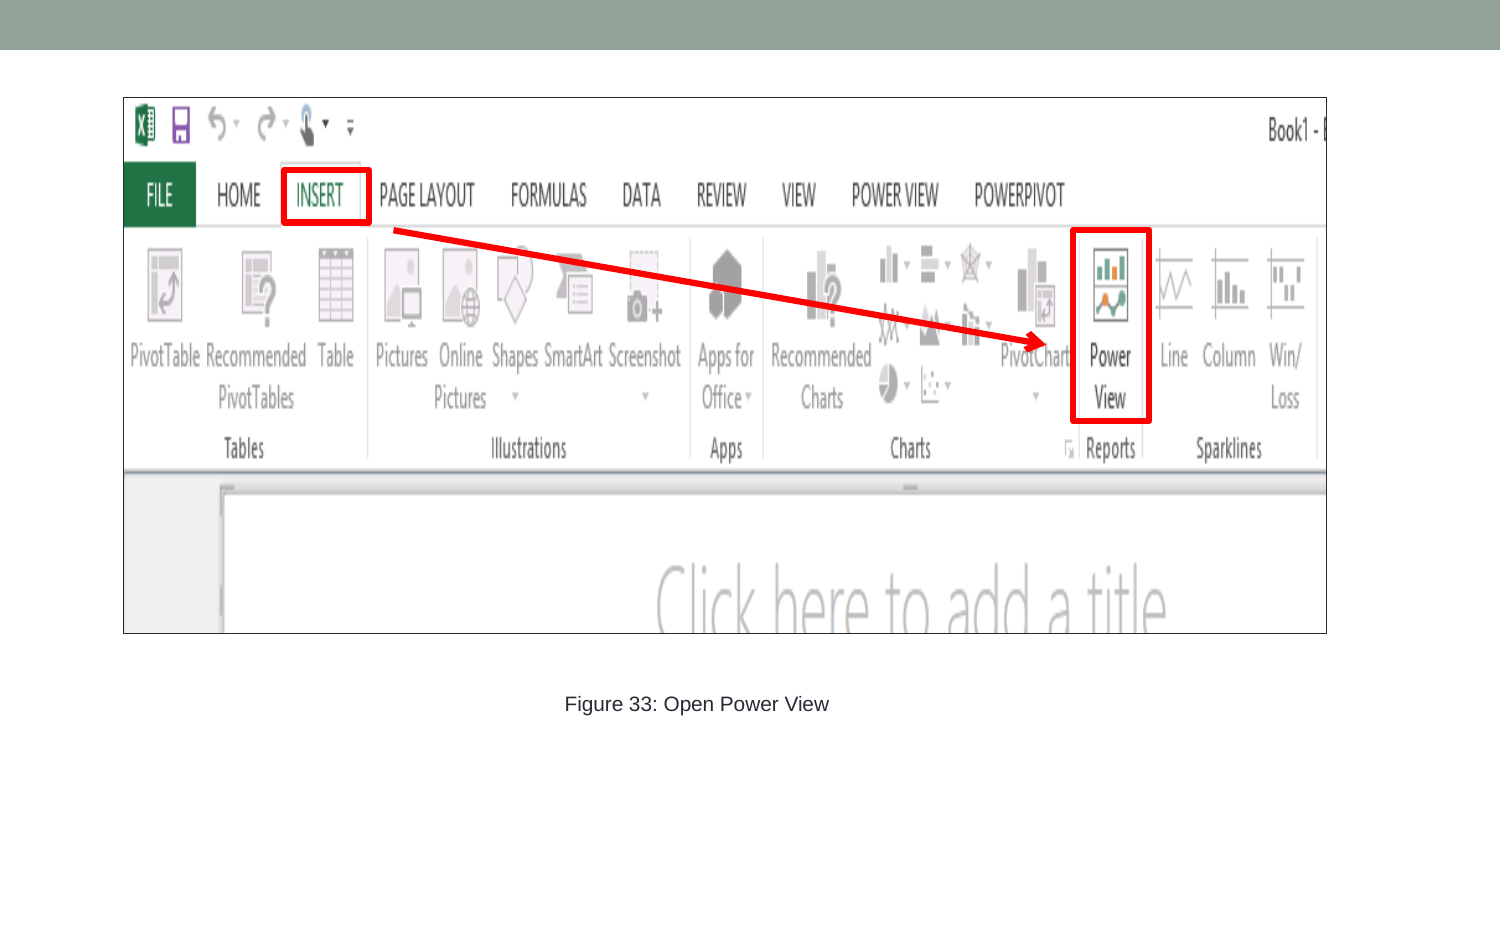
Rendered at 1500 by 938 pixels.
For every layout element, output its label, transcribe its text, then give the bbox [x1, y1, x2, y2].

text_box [393, 229, 1047, 345]
text_box Figure 33: Open Power View [244, 682, 1150, 723]
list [122, 97, 1327, 634]
